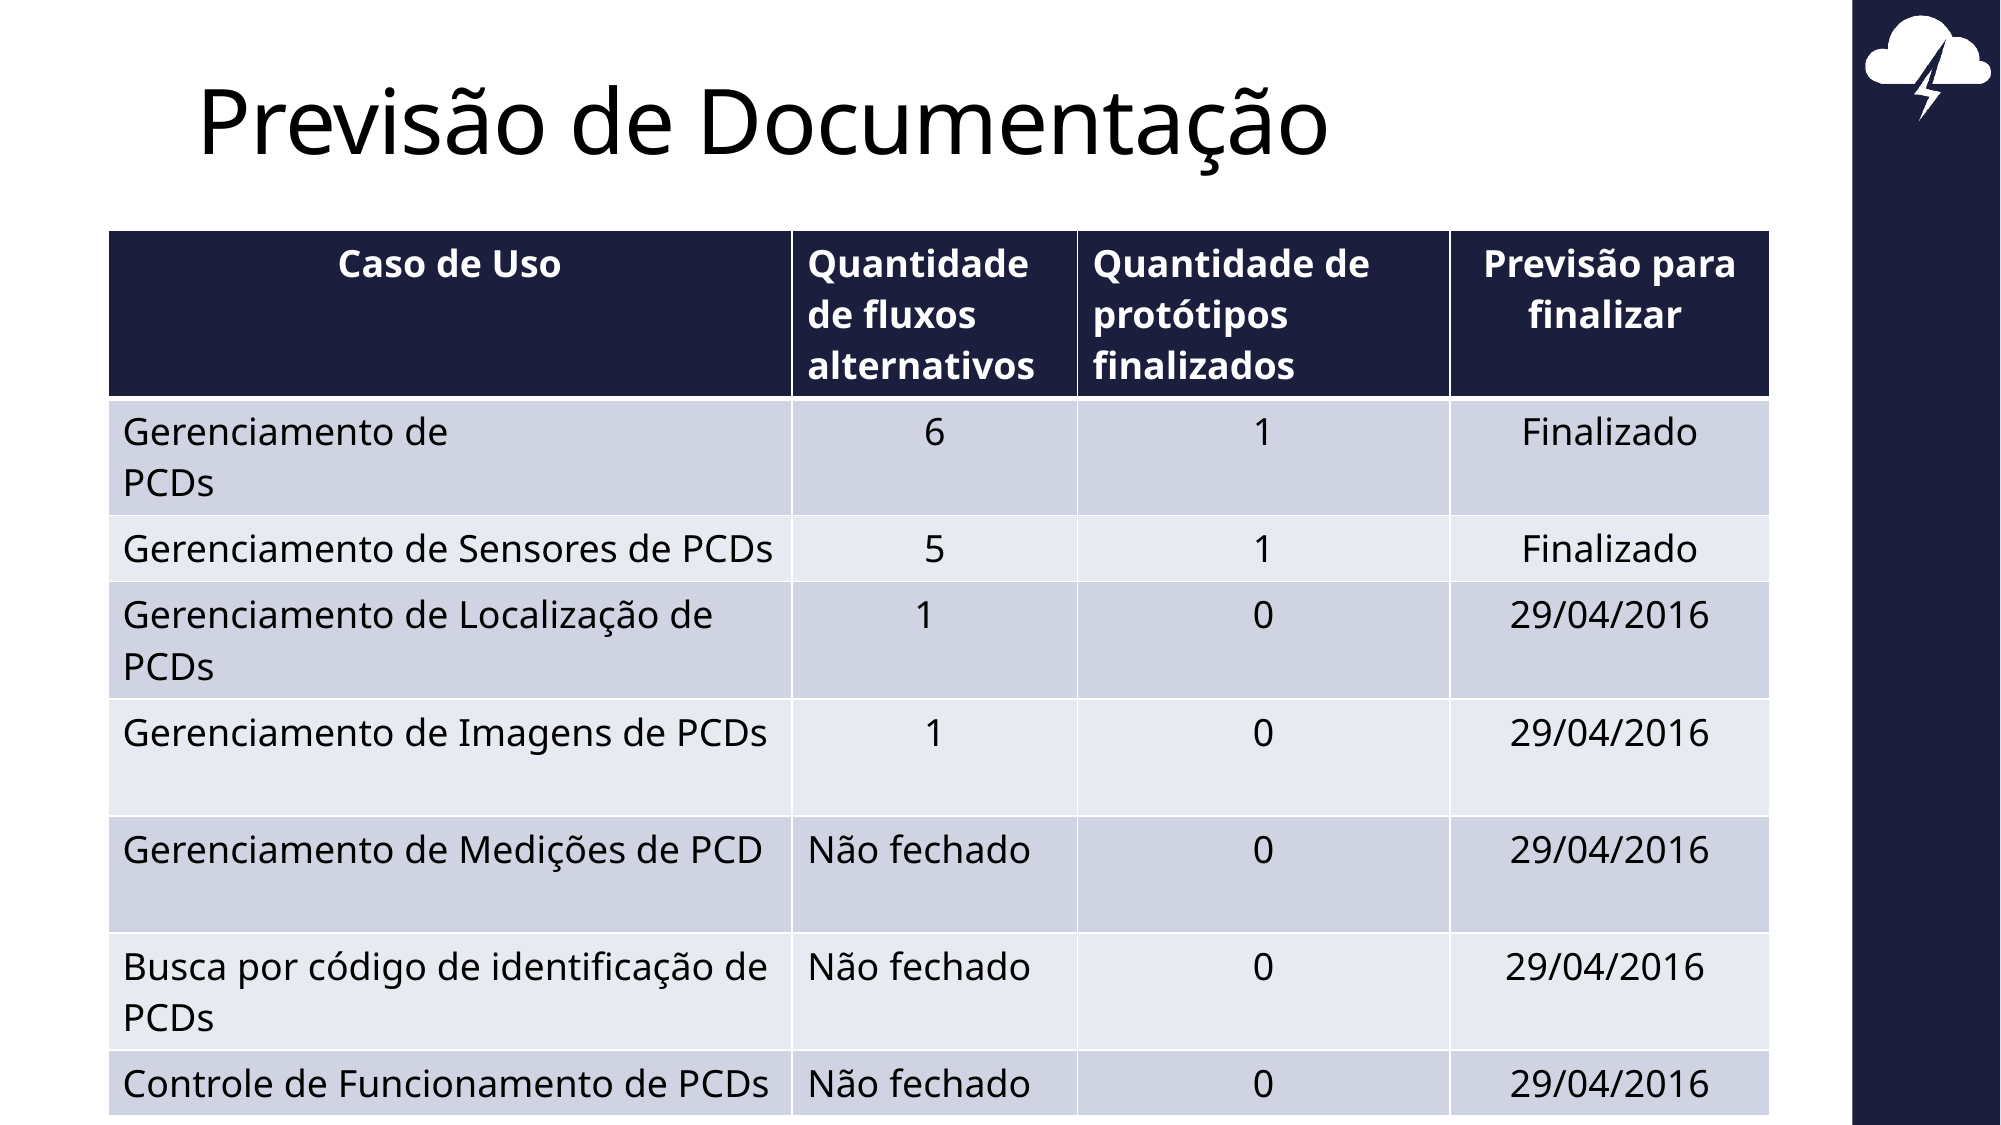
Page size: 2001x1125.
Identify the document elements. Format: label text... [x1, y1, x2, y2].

table_cell 29/04/2016 [1451, 934, 1769, 1049]
table_cell 5 [793, 516, 1077, 581]
table_header Quantidade de fluxos alternativos [793, 231, 1077, 396]
table_cell 0 [1078, 934, 1449, 1049]
table_cell 29/04/2016 [1451, 817, 1769, 932]
table_cell Busca por código de identificação de PCDs [109, 934, 791, 1049]
table_cell Não fechado [793, 817, 1077, 932]
table_header Previsão para finalizar [1451, 231, 1769, 396]
table_cell 29/04/2016 [1451, 700, 1769, 815]
picture [1861, 11, 1993, 126]
table_cell 1 [1078, 401, 1449, 515]
table_cell Gerenciamento de Sensores de PCDs [109, 516, 791, 581]
table_cell 0 [1078, 582, 1449, 698]
table_cell Finalizado [1451, 401, 1769, 515]
table_cell 0 [1078, 817, 1449, 932]
table_cell Gerenciamento de Imagens de PCDs [109, 700, 791, 815]
table_cell Gerenciamento de Localização de PCDs [109, 582, 791, 698]
table_cell Gerenciamento de Medições de PCD [109, 817, 791, 932]
table_cell Finalizado [1451, 516, 1769, 581]
table_cell 29/04/2016 [1451, 582, 1769, 698]
title Previsão de Documentação [181, 68, 1772, 182]
table_cell Gerenciamento de PCDs [109, 401, 791, 515]
table_cell 29/04/2016 [1451, 1051, 1769, 1115]
table_cell 1 [793, 582, 1077, 698]
table_cell 1 [1078, 516, 1449, 581]
table_cell 0 [1078, 1051, 1449, 1115]
table_cell 0 [1078, 700, 1449, 815]
table_cell Não fechado [793, 934, 1077, 1049]
table_cell 6 [793, 401, 1077, 515]
table_header Caso de Uso [109, 231, 791, 396]
table_header Quantidade de protótipos finalizados [1078, 231, 1449, 396]
table_cell Não fechado [793, 1051, 1077, 1115]
table_cell Controle de Funcionamento de PCDs [109, 1051, 791, 1115]
table_cell 1 [793, 700, 1077, 815]
